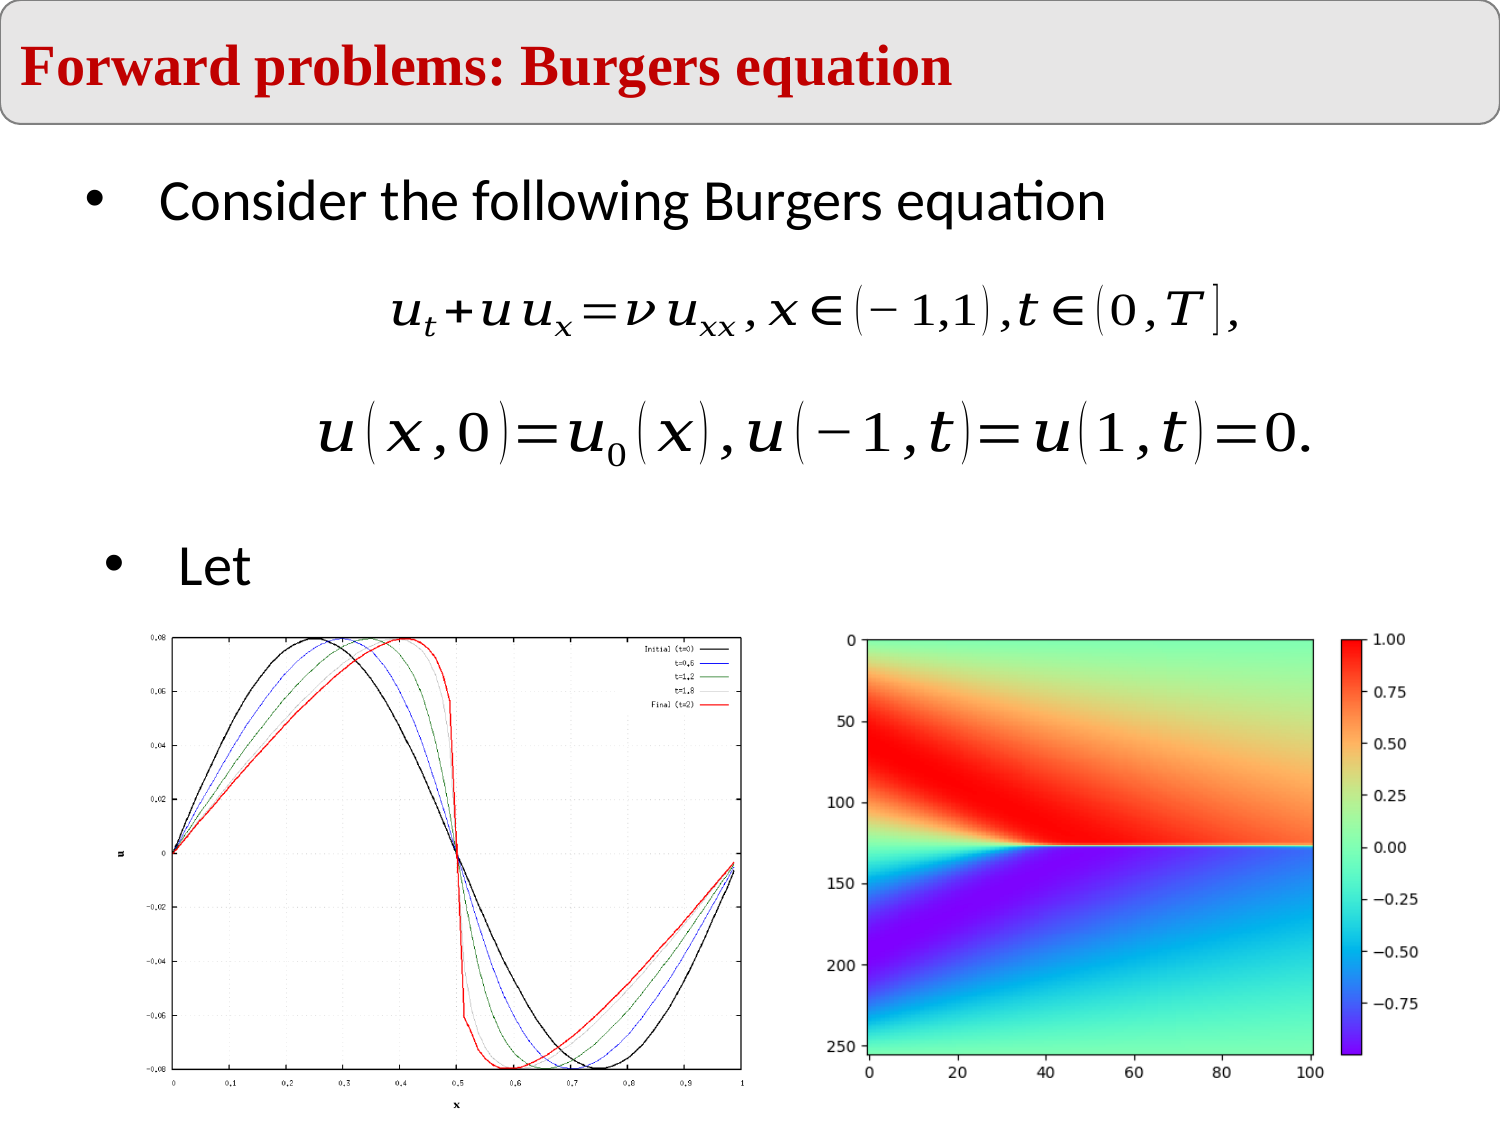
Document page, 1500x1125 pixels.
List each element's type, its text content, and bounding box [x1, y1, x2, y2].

text_box Consider the following Burgers equation [69, 155, 1500, 240]
picture [777, 630, 1441, 1114]
text_box Forward problems: Burgers equation [0, 0, 1500, 125]
picture [114, 630, 750, 1114]
